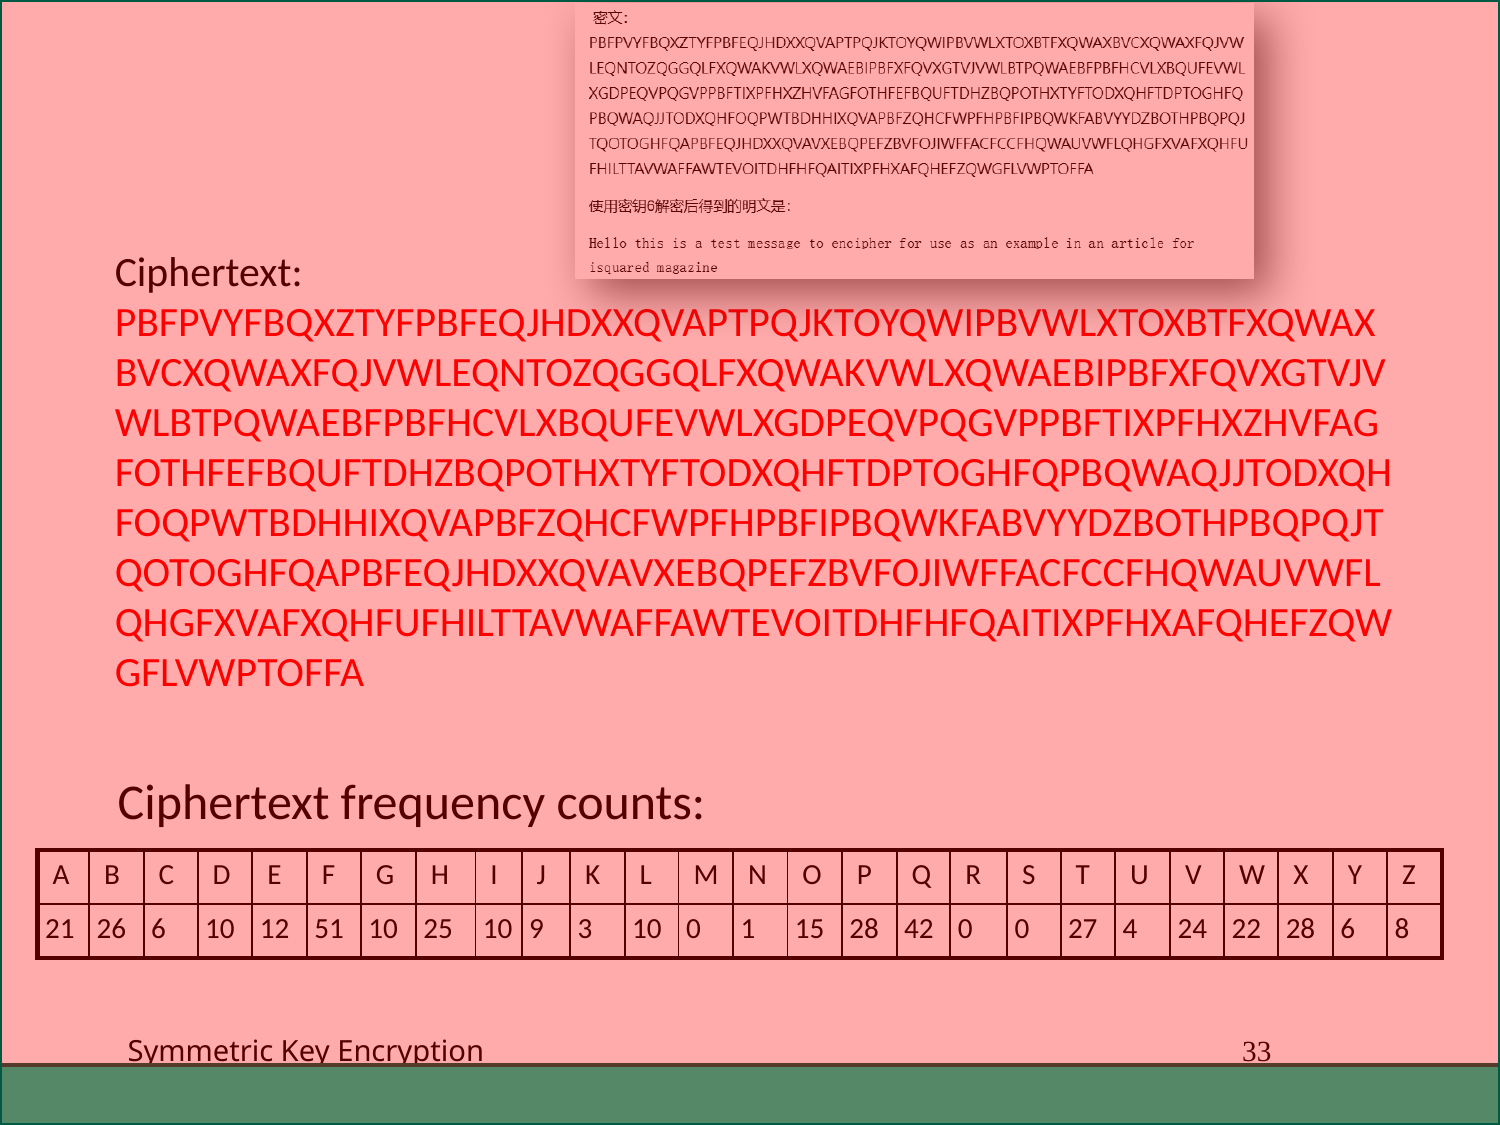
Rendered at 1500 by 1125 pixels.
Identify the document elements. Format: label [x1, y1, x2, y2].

text_box [0, 0, 1500, 1125]
picture [574, 2, 1254, 279]
